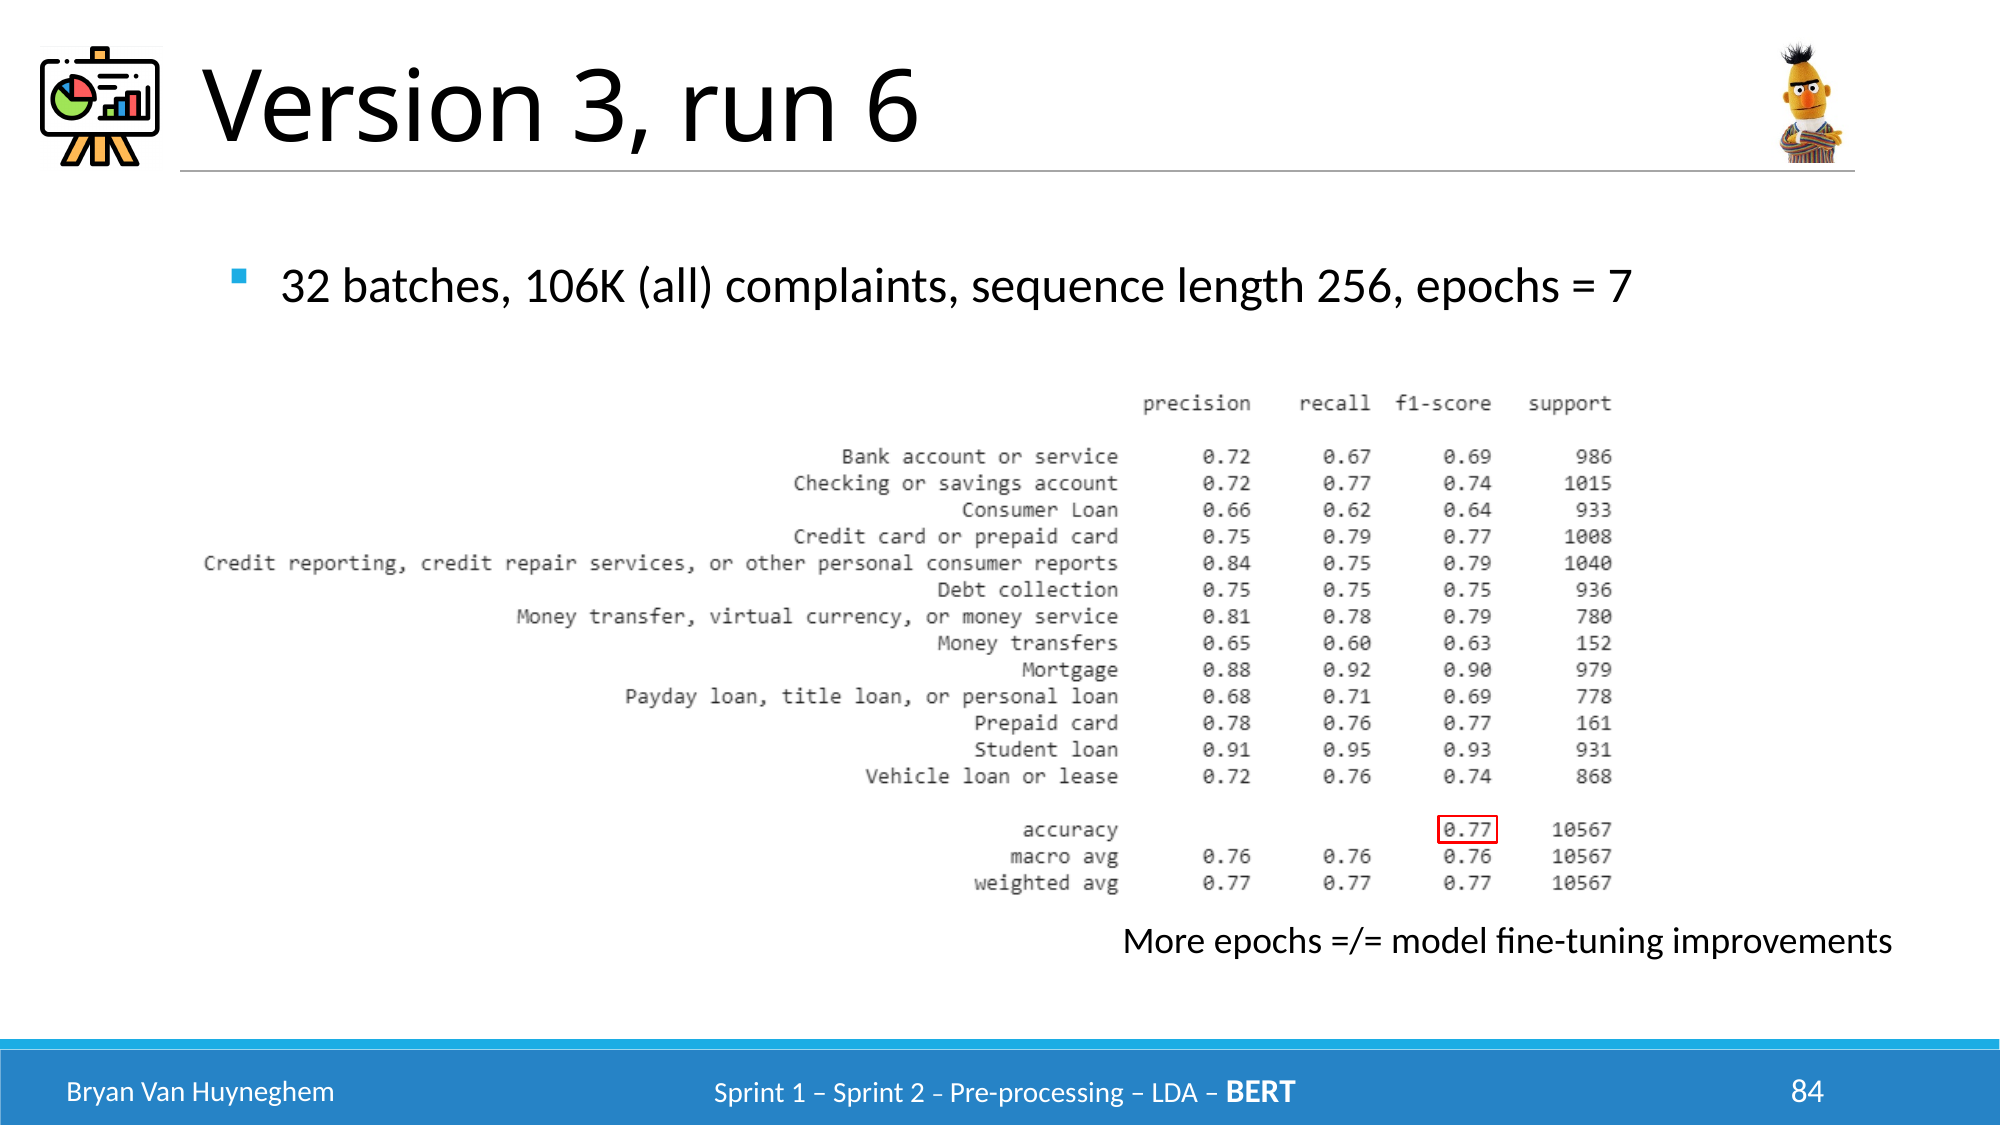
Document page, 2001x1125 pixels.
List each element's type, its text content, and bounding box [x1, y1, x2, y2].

slide_number Bryan Van Huyneghem [51, 1059, 359, 1120]
text_box More epochs =/= model fine-tuning improvements [1107, 909, 1909, 969]
footer Sprint 1 – Sprint 2 – Pre-processing – LDA – BERT [359, 1059, 1651, 1120]
text_box 32 batches, 106K (all) complaints, sequence length 256, epochs = 7 [179, 233, 1830, 963]
text_box [179, 47, 1759, 170]
picture [187, 387, 1664, 923]
slide_number 84 [1741, 1059, 1840, 1120]
picture [39, 46, 164, 172]
picture [1760, 36, 1856, 164]
